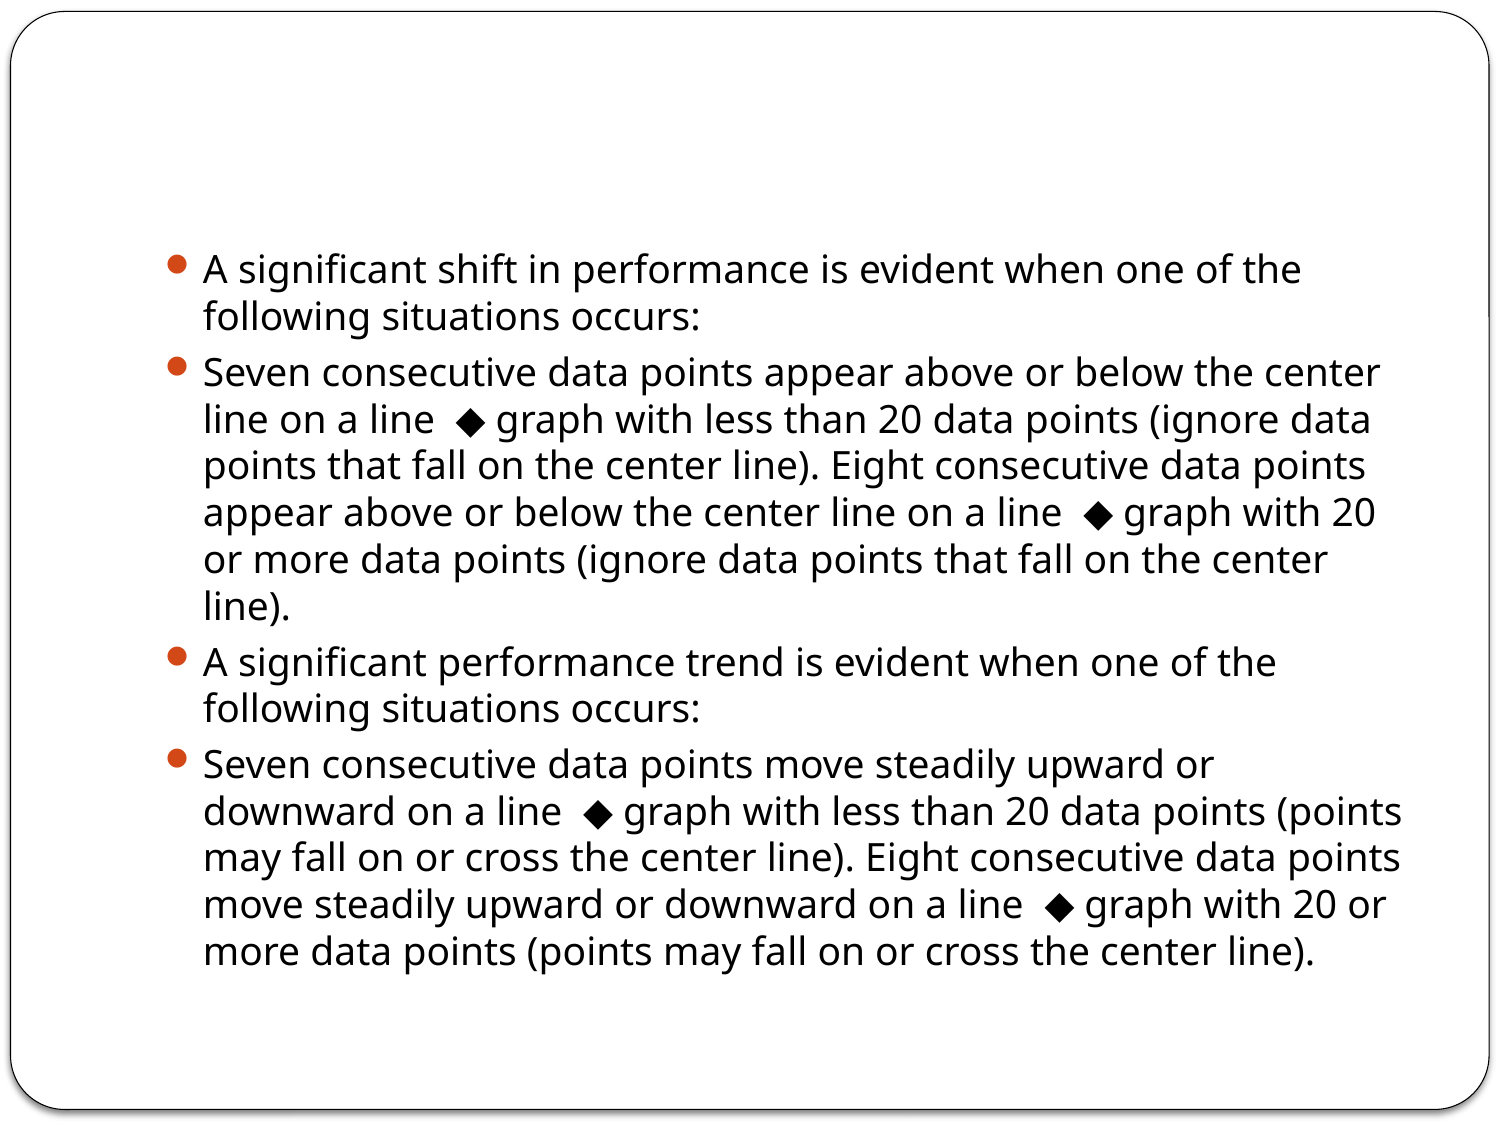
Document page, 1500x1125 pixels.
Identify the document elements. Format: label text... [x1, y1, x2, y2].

list A significant shift in performance is evident when one of the following situations occurs: Seven consecutive data points appear above or below the center line on a line ◆ graph with less than 20 data points (ignore data points that fall on the center line). Eight consecutive data points appear above or below the center line on a line ◆ graph with 20 or more data points (ignore data points that fall on the center line). A significant performance trend is evident when one of the following situations occurs: Seven consecutive data points move steadily upward or downward on a line ◆ graph with less than 20 data points (points may fall on or cross the center line). Eight consecutive data points move steadily upward or downward on a line ◆ graph with 20 or more data points (points may fall on or cross the center line). [150, 237, 1425, 988]
